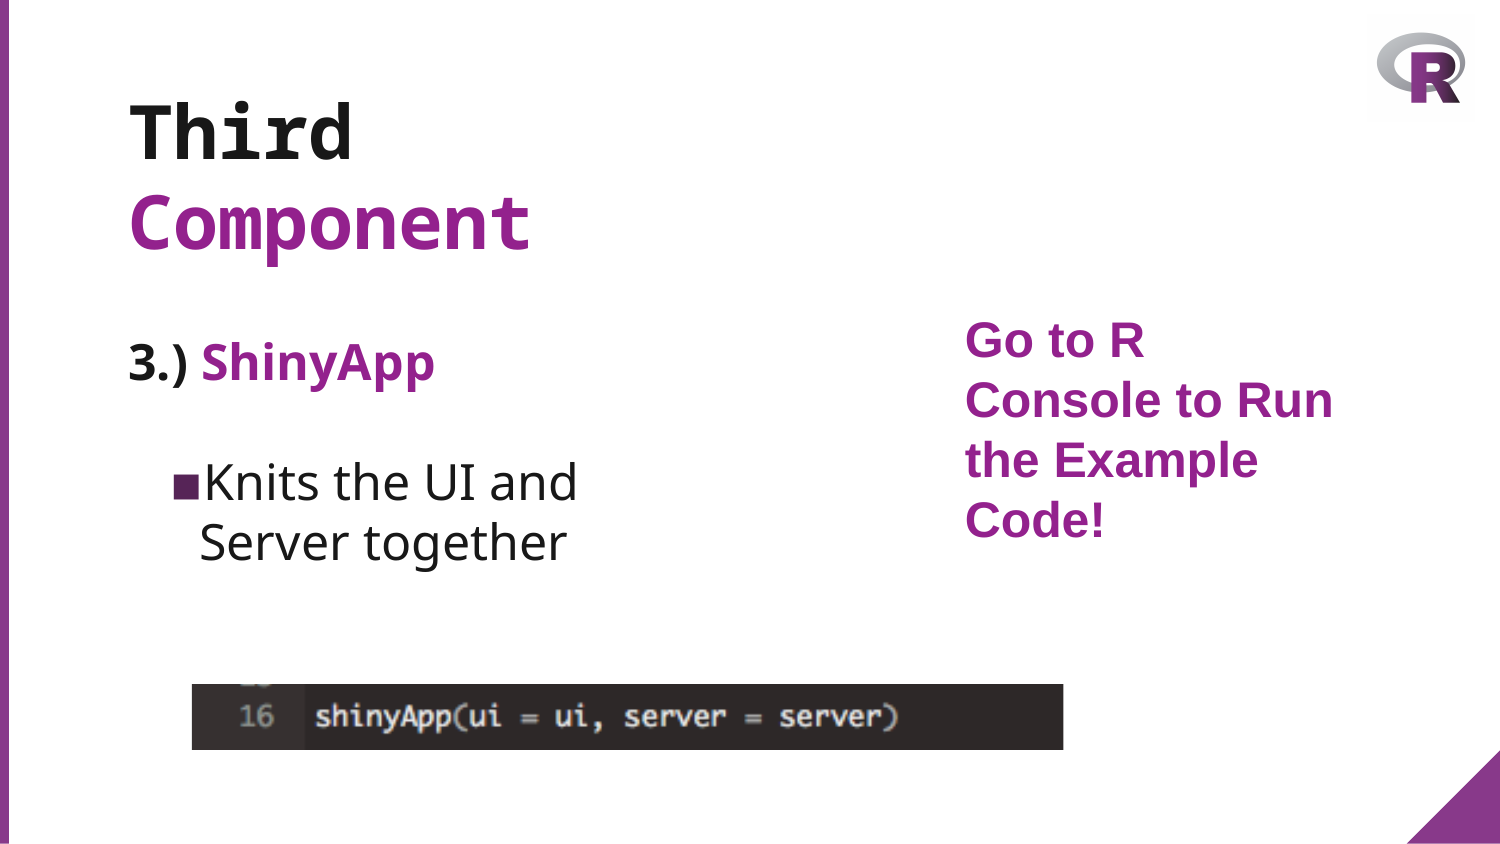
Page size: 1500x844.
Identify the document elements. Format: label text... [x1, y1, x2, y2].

title Third Component [113, 69, 643, 210]
picture [191, 684, 1064, 751]
picture [1367, 14, 1475, 122]
text_box Go to R Console to Run the Example Code! [950, 299, 1364, 555]
list 3.) ShinyApp Knits the UI and Server together [113, 315, 673, 844]
